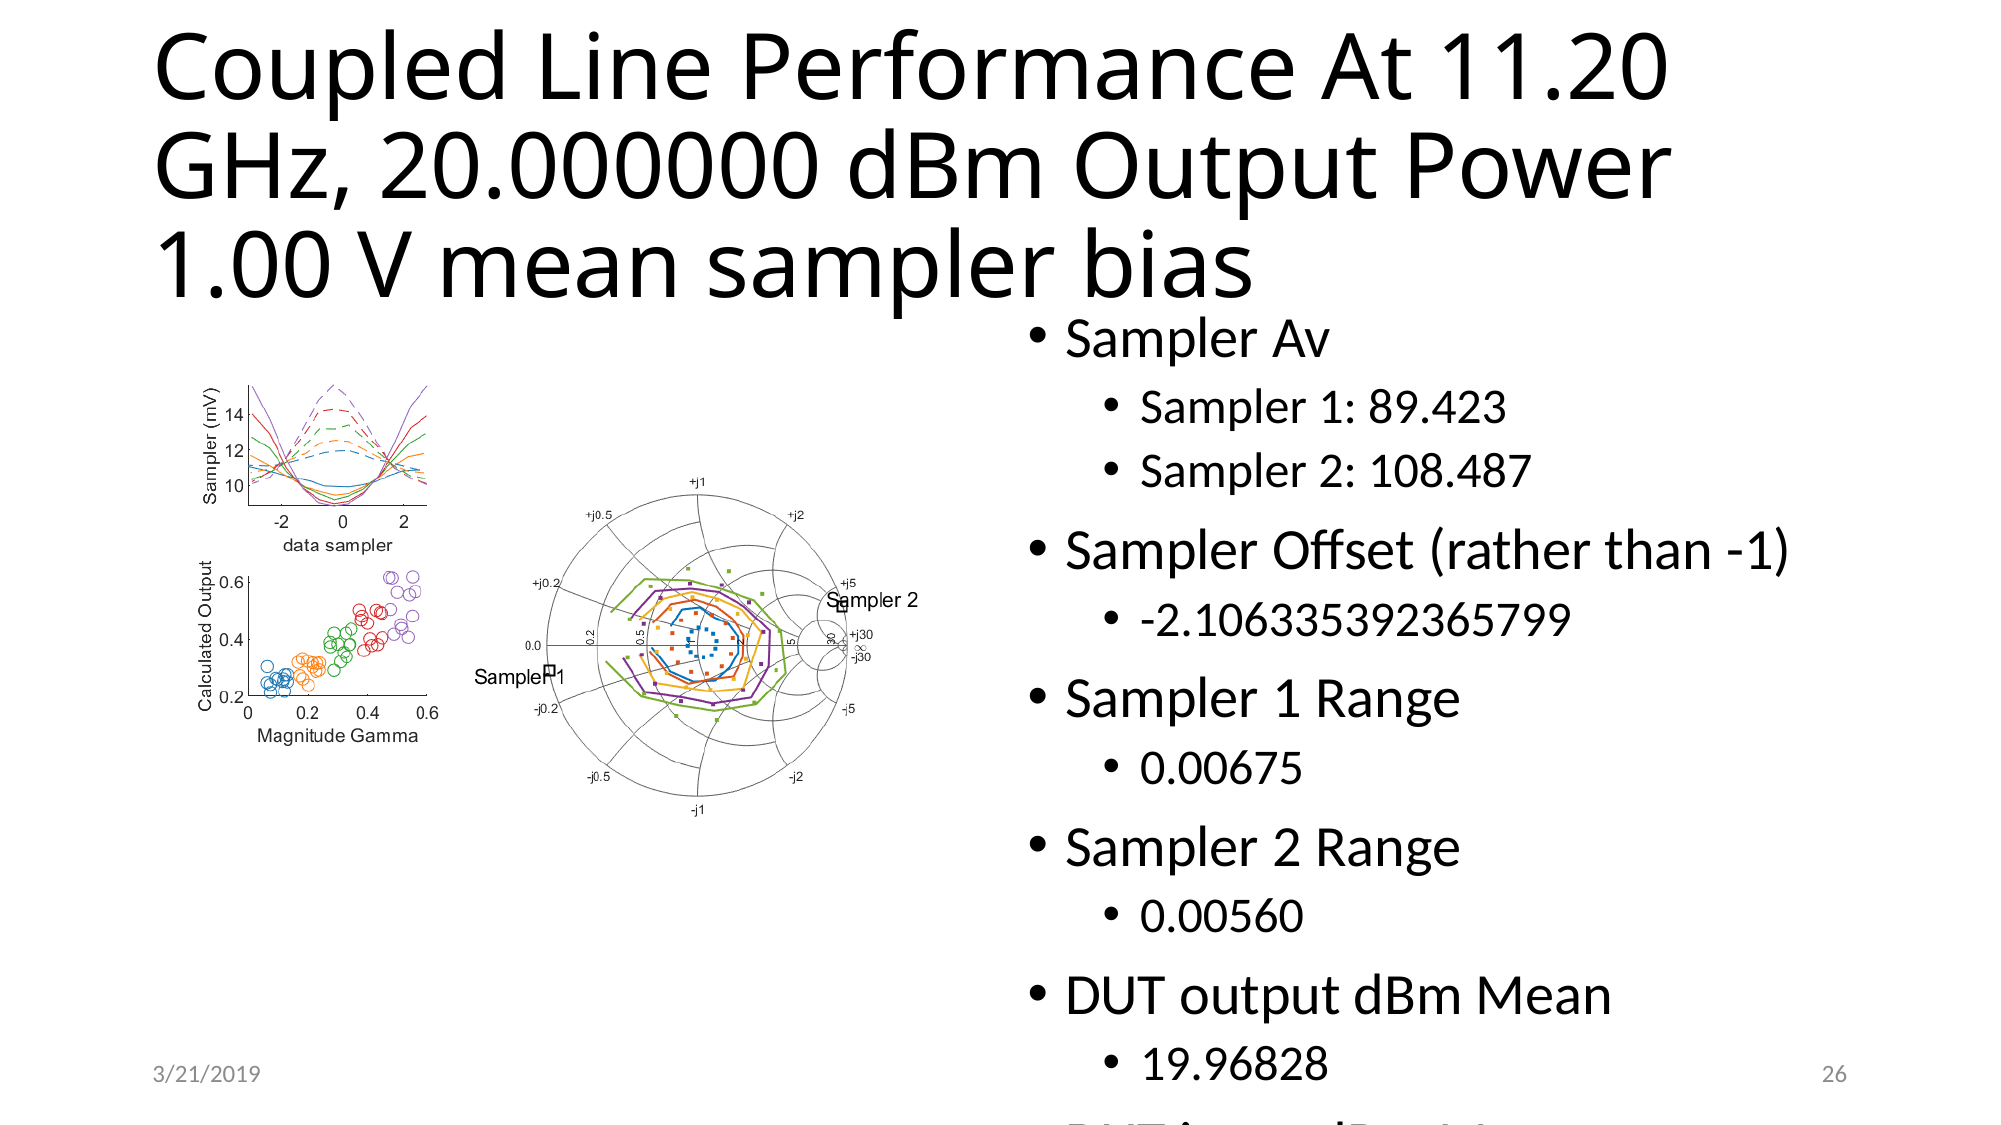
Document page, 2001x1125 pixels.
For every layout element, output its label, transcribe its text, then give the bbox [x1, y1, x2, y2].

footer [662, 1042, 1338, 1103]
title Coupled Line Performance At 11.20 GHz, 20.000000 dBm Output Power 1.00 V mean sampler bias [137, 59, 1863, 278]
slide_number ‹#› [1412, 1042, 1863, 1103]
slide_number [137, 1042, 588, 1103]
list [137, 337, 988, 975]
list Sampler Av Sampler 1: 89.423 Sampler 2: 108.487 Sampler Offset (rather than -1) -2.106335392365799 Sampler 1 Range 0.00675 Sampler 2 Range 0.00560 DUT output dBm Mean 19.96828 DUT input dBm Mean 20.49061 RMS Error 0.10215 [1012, 299, 1863, 1014]
